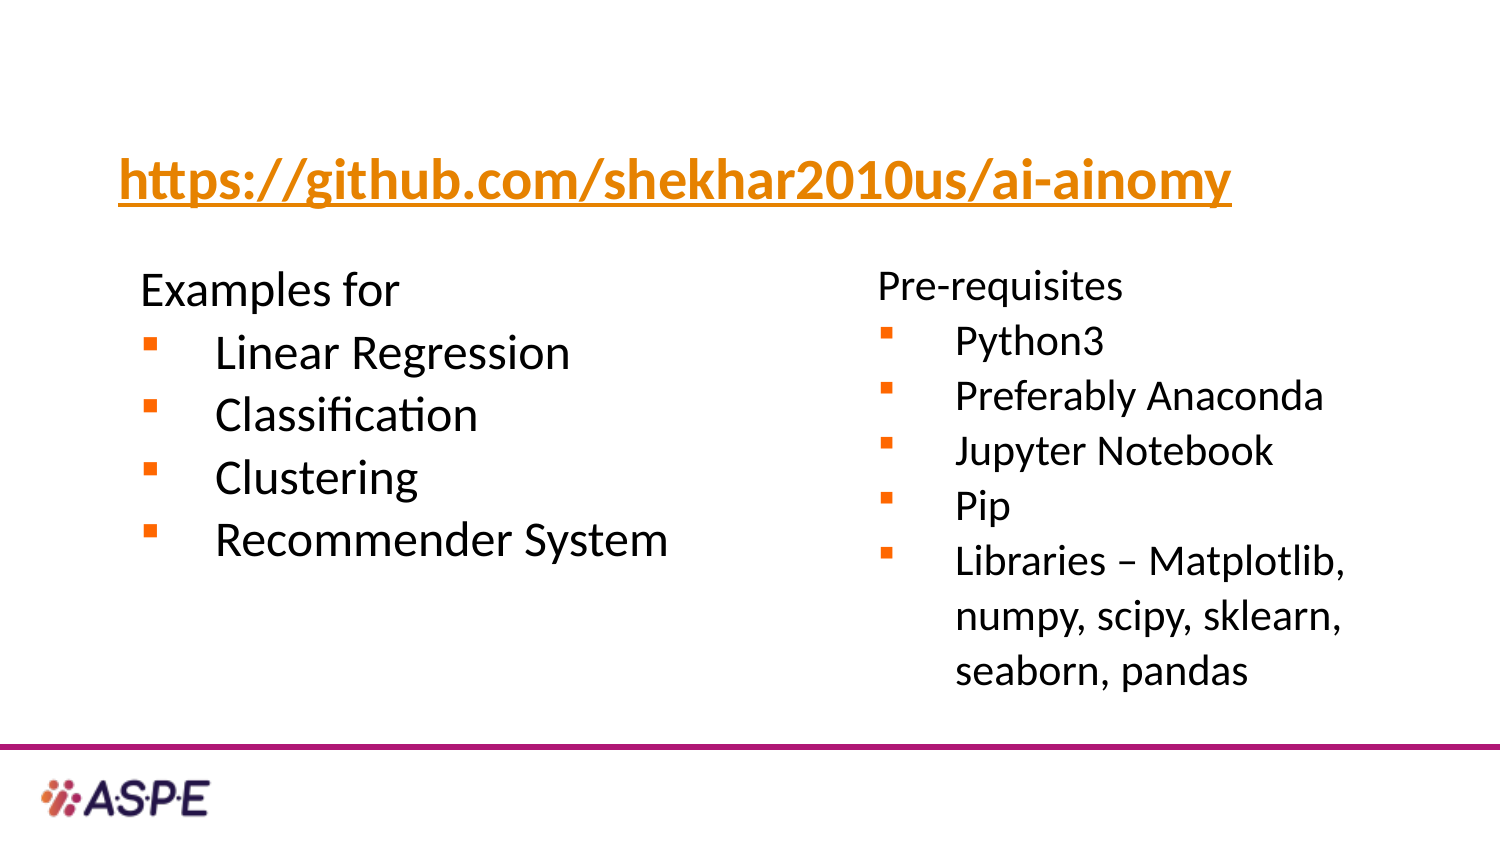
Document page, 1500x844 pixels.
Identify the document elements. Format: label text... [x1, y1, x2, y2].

text_box Pre-requisites Python3 Preferably Anaconda Jupyter Notebook Pip Libraries – Matplotlib, numpy, scipy, sklearn, seaborn, pandas [784, 246, 1495, 705]
picture [37, 776, 213, 822]
title https://github.com/shekhar2010us/ai-ainomy [103, 109, 1397, 252]
list Examples for Linear Regression Classification Clustering Recommender System [50, 246, 760, 705]
